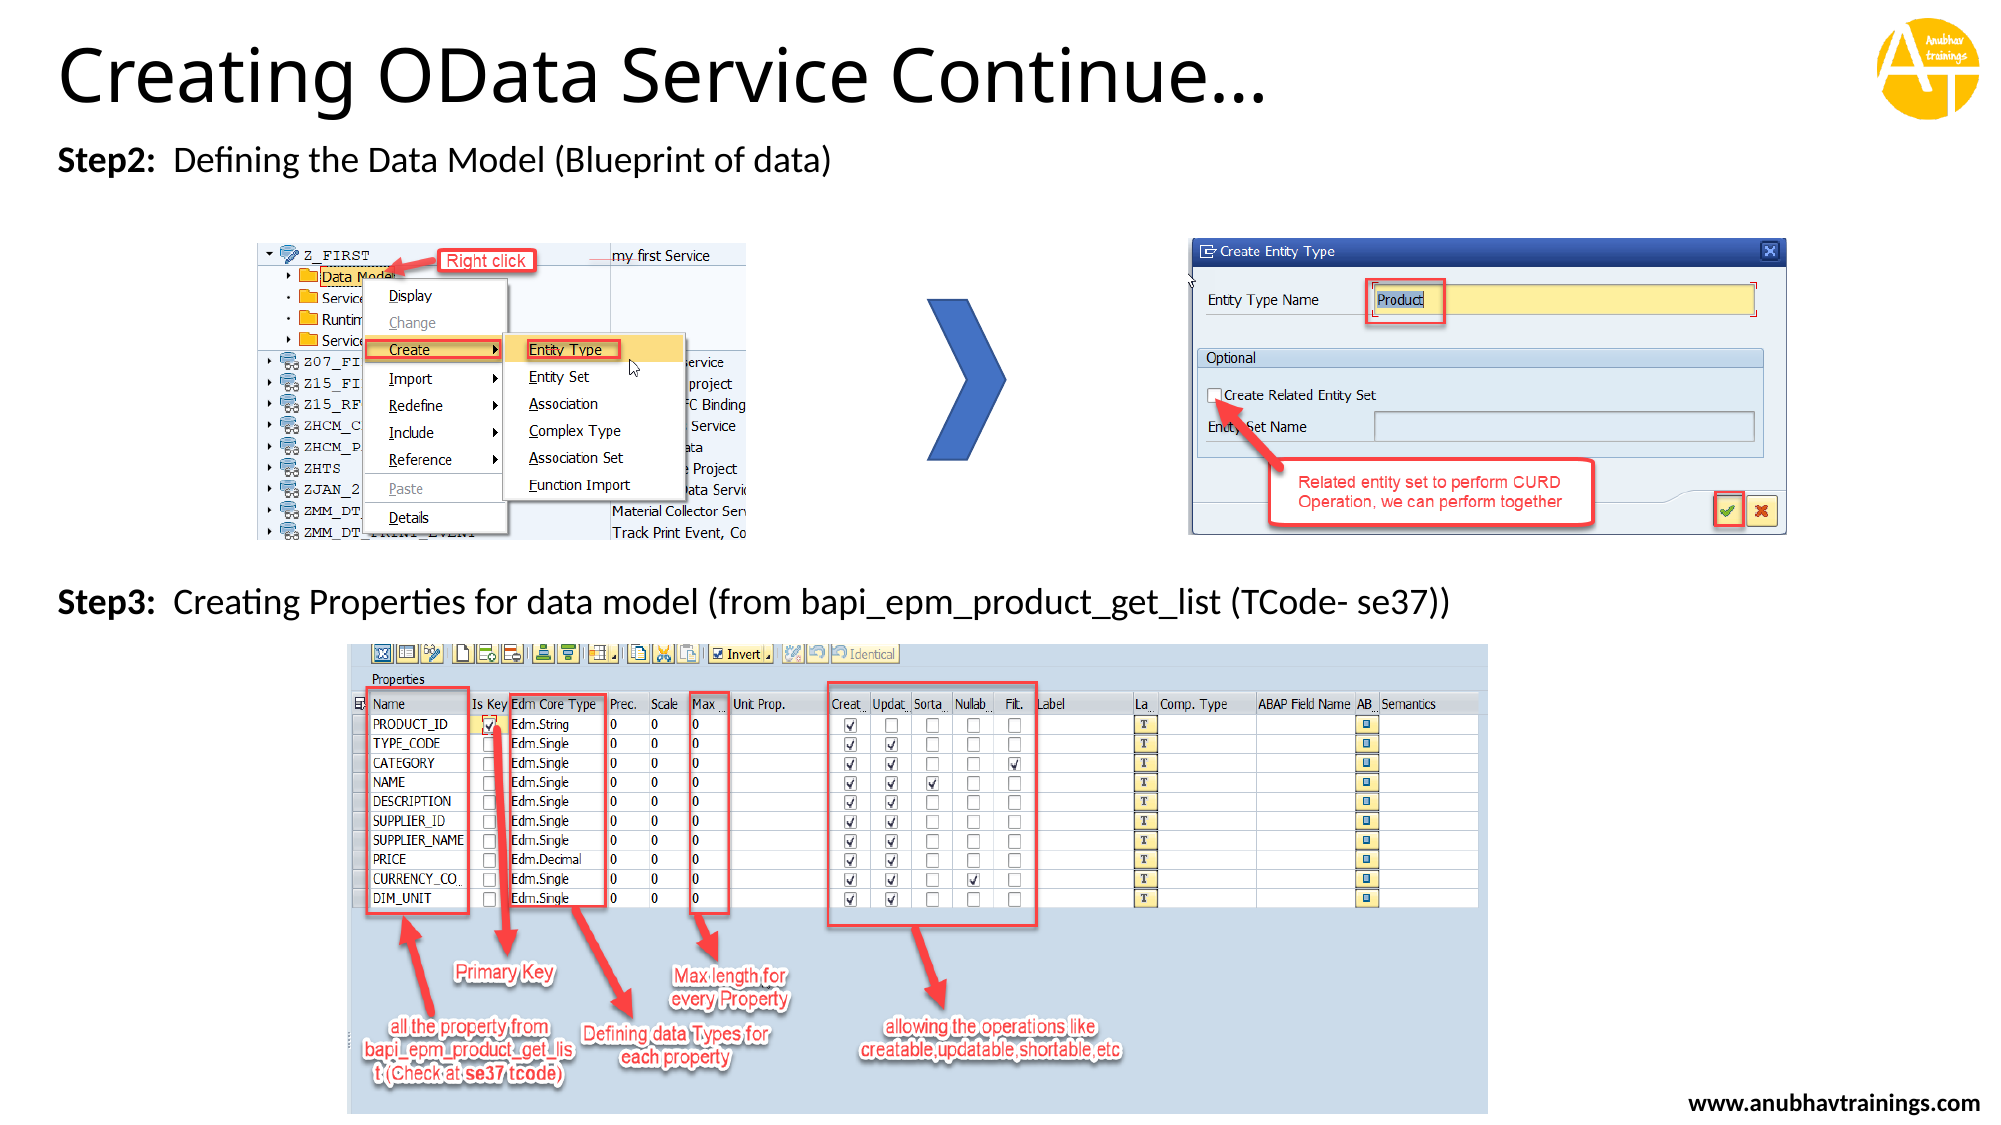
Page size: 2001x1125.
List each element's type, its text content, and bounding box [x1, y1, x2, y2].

footer www.anubhavtrainings.com [1669, 1089, 2000, 1114]
text_box Creating OData Service Continue… [42, 30, 1542, 127]
picture [256, 243, 746, 540]
picture [1188, 238, 1787, 535]
text_box Step3: Creating Properties for data model (from bapi_epm_product_get_list (TCode- se37)) [42, 569, 1502, 630]
text_box Step2: Defining the Data Model (Blueprint of data) [42, 127, 1874, 188]
picture [347, 644, 1488, 1114]
picture [1866, 11, 1985, 128]
text_box [926, 298, 1007, 461]
